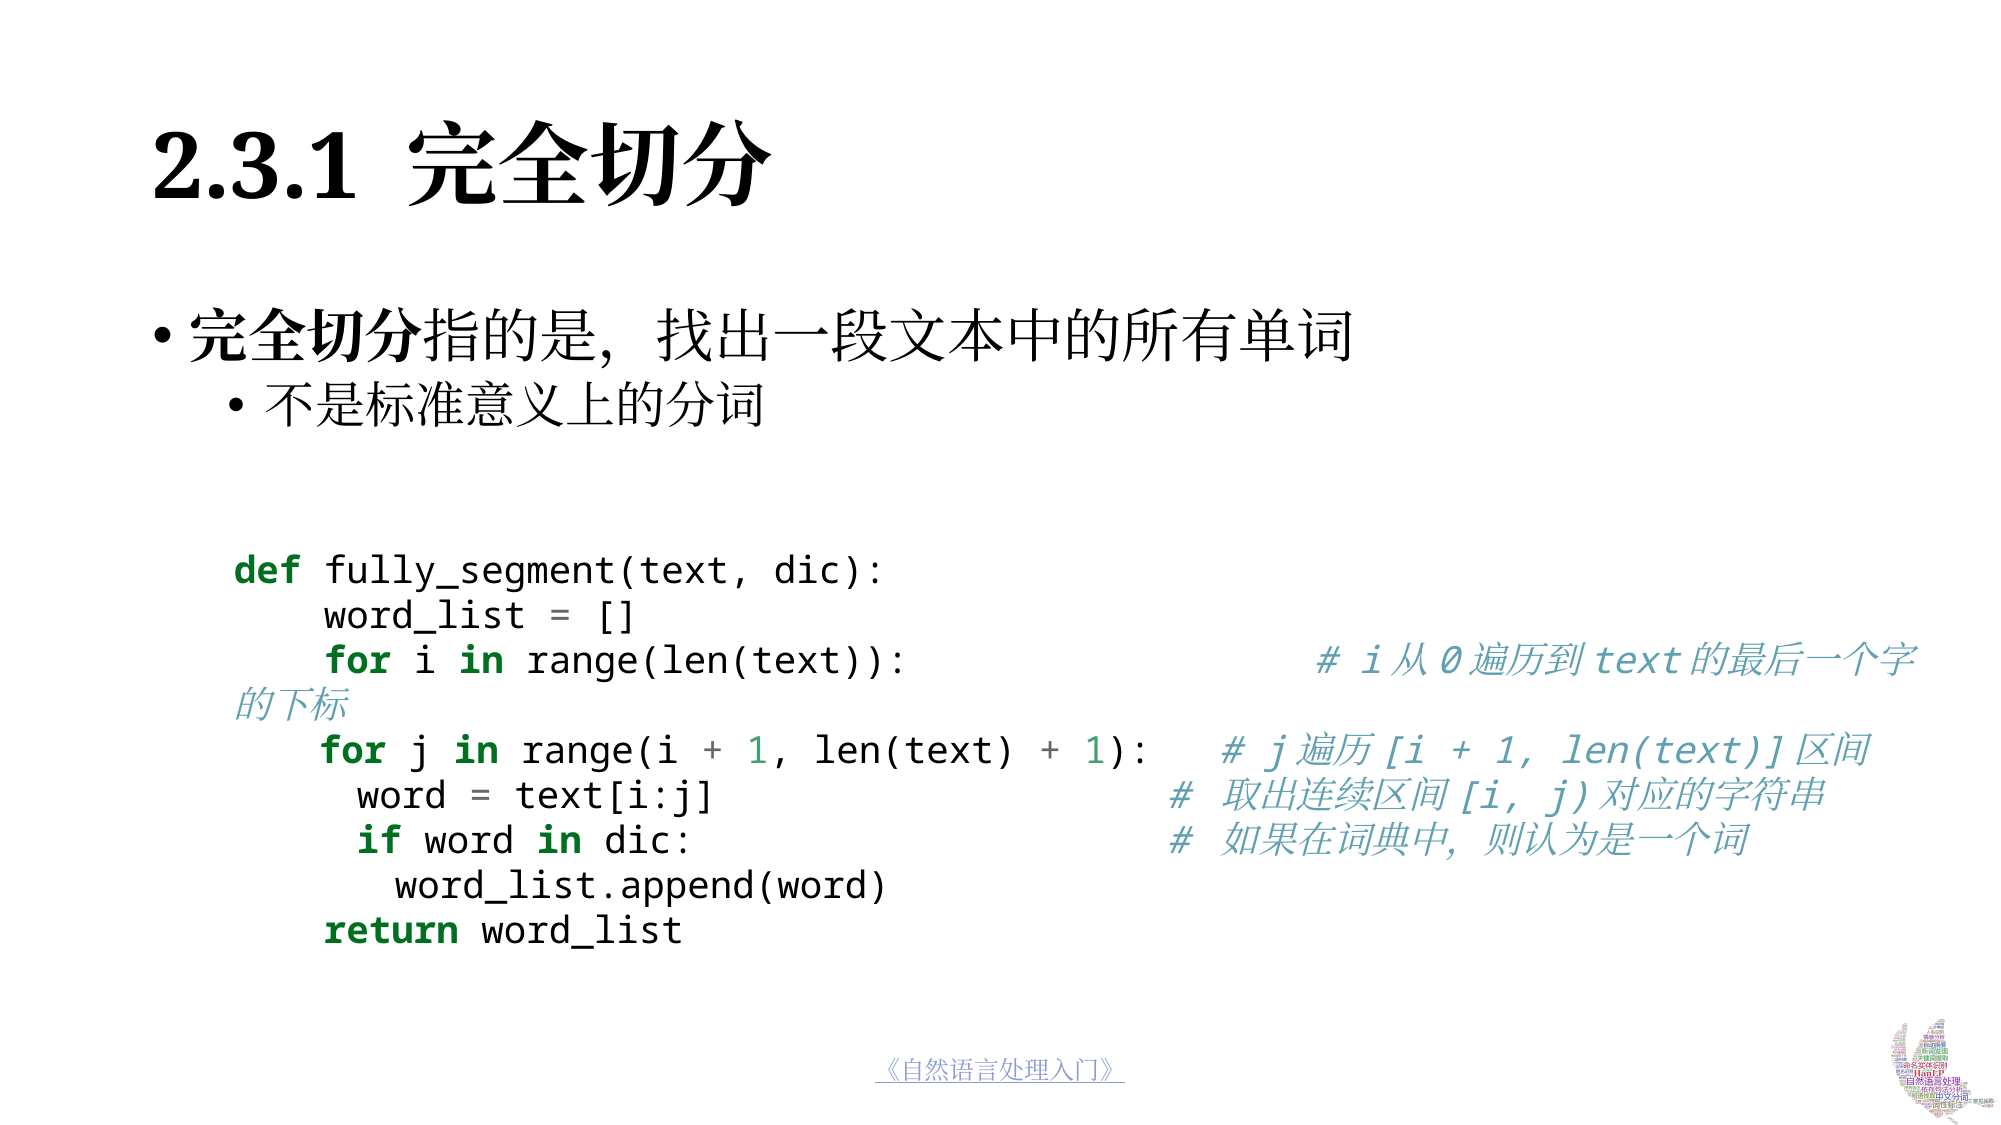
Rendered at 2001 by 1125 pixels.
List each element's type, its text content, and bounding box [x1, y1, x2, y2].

picture [1888, 1016, 2000, 1125]
title 2.3.1 完全切分 [137, 59, 1863, 278]
text_box def fully_segment(text, dic): word_list = [] for i in range(len(text)): # i从0遍历到text的最后一个字的下标 for j in range(i + 1, len(text) + 1): # j遍历[i + 1, len(text)]区间 word = text[i:j] # 取出连续区间[i, j)对应的字符串 if word in dic: # 如果在词典中，则认为是一个词 word_list.append(word) return word_list [219, 538, 1945, 959]
list 完全切分指的是，找出一段文本中的所有单词 不是标准意义上的分词 [137, 299, 1863, 1014]
footer 《自然语言处理入门》 [662, 1042, 1338, 1103]
